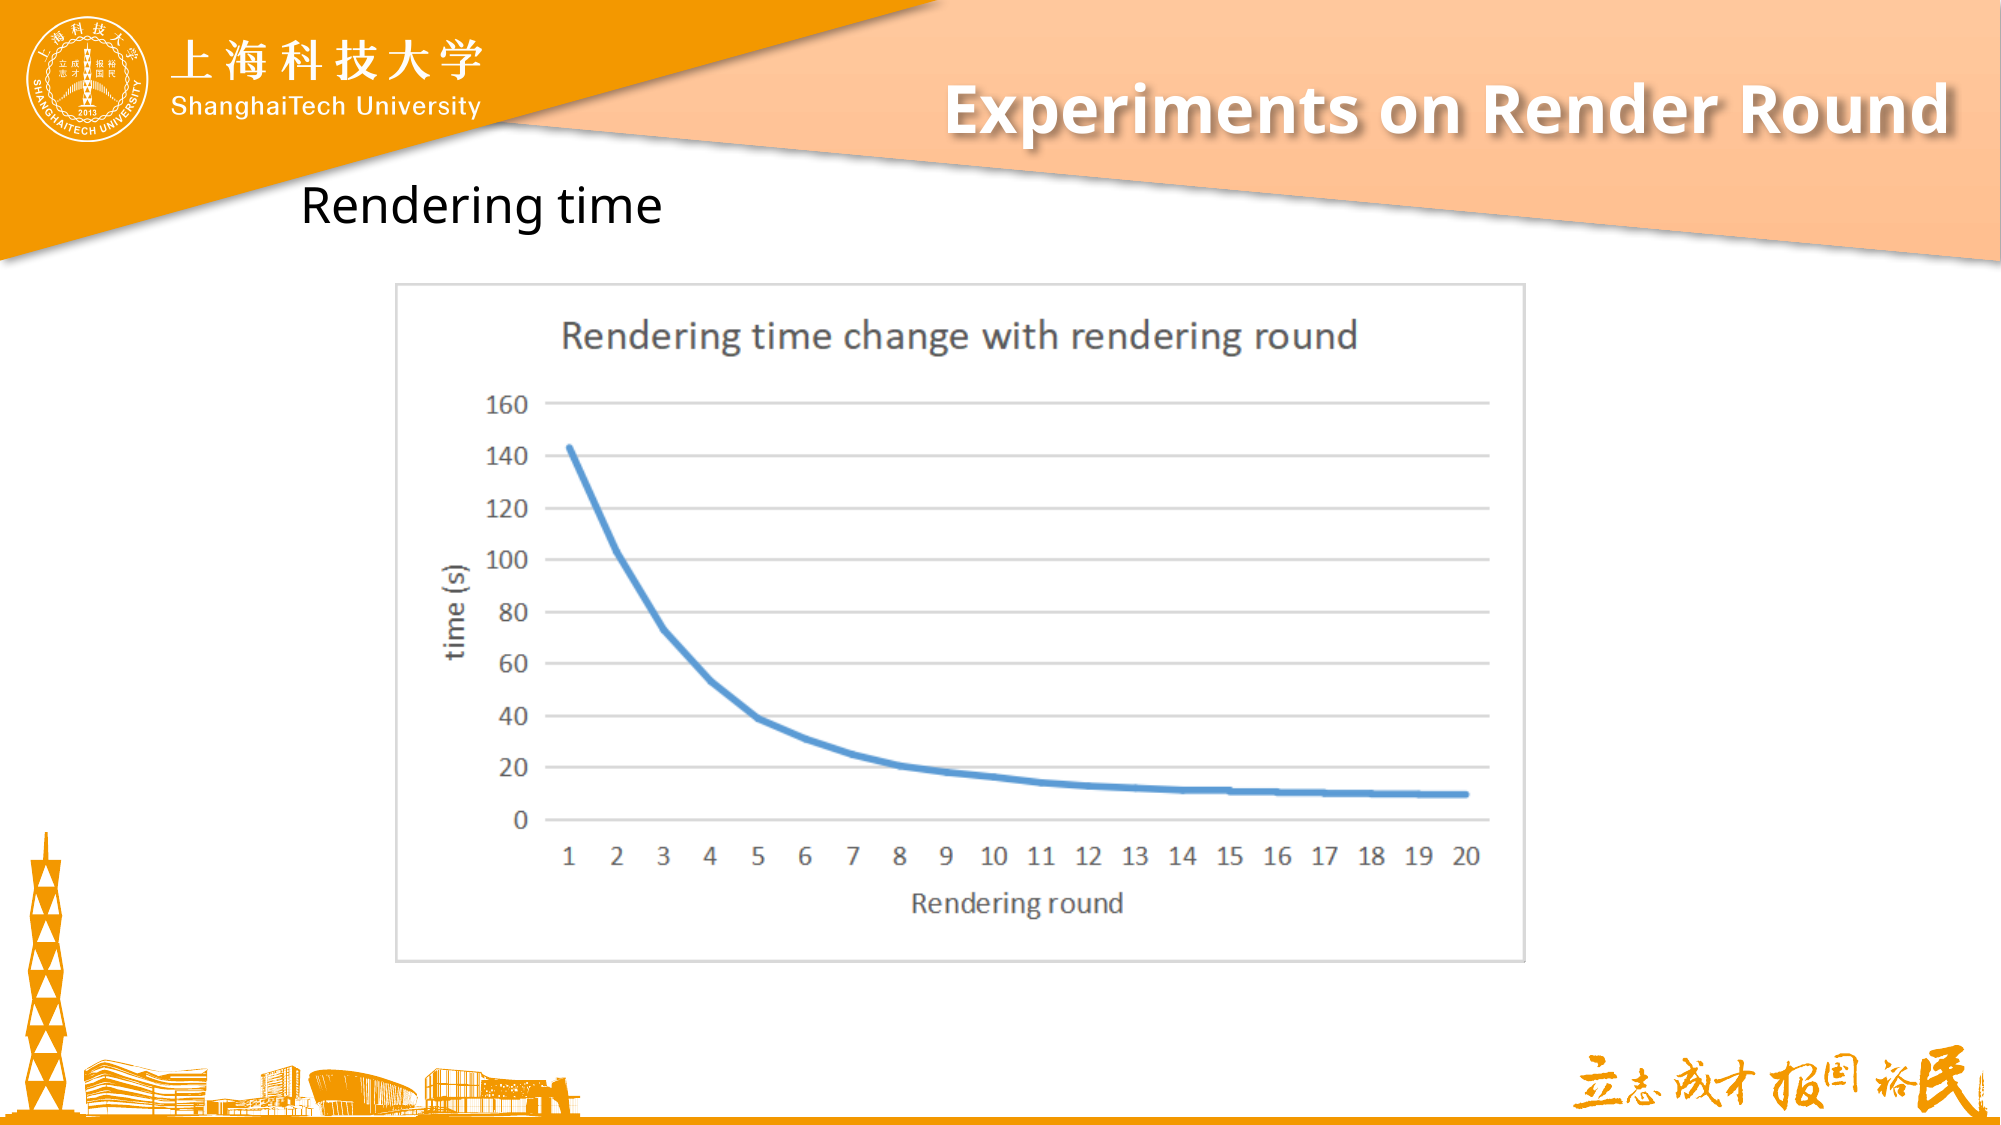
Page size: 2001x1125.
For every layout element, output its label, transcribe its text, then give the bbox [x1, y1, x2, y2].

picture [395, 283, 1526, 963]
title Experiments on Render Round [242, 3, 1968, 221]
text_box Rendering time [95, 166, 870, 242]
